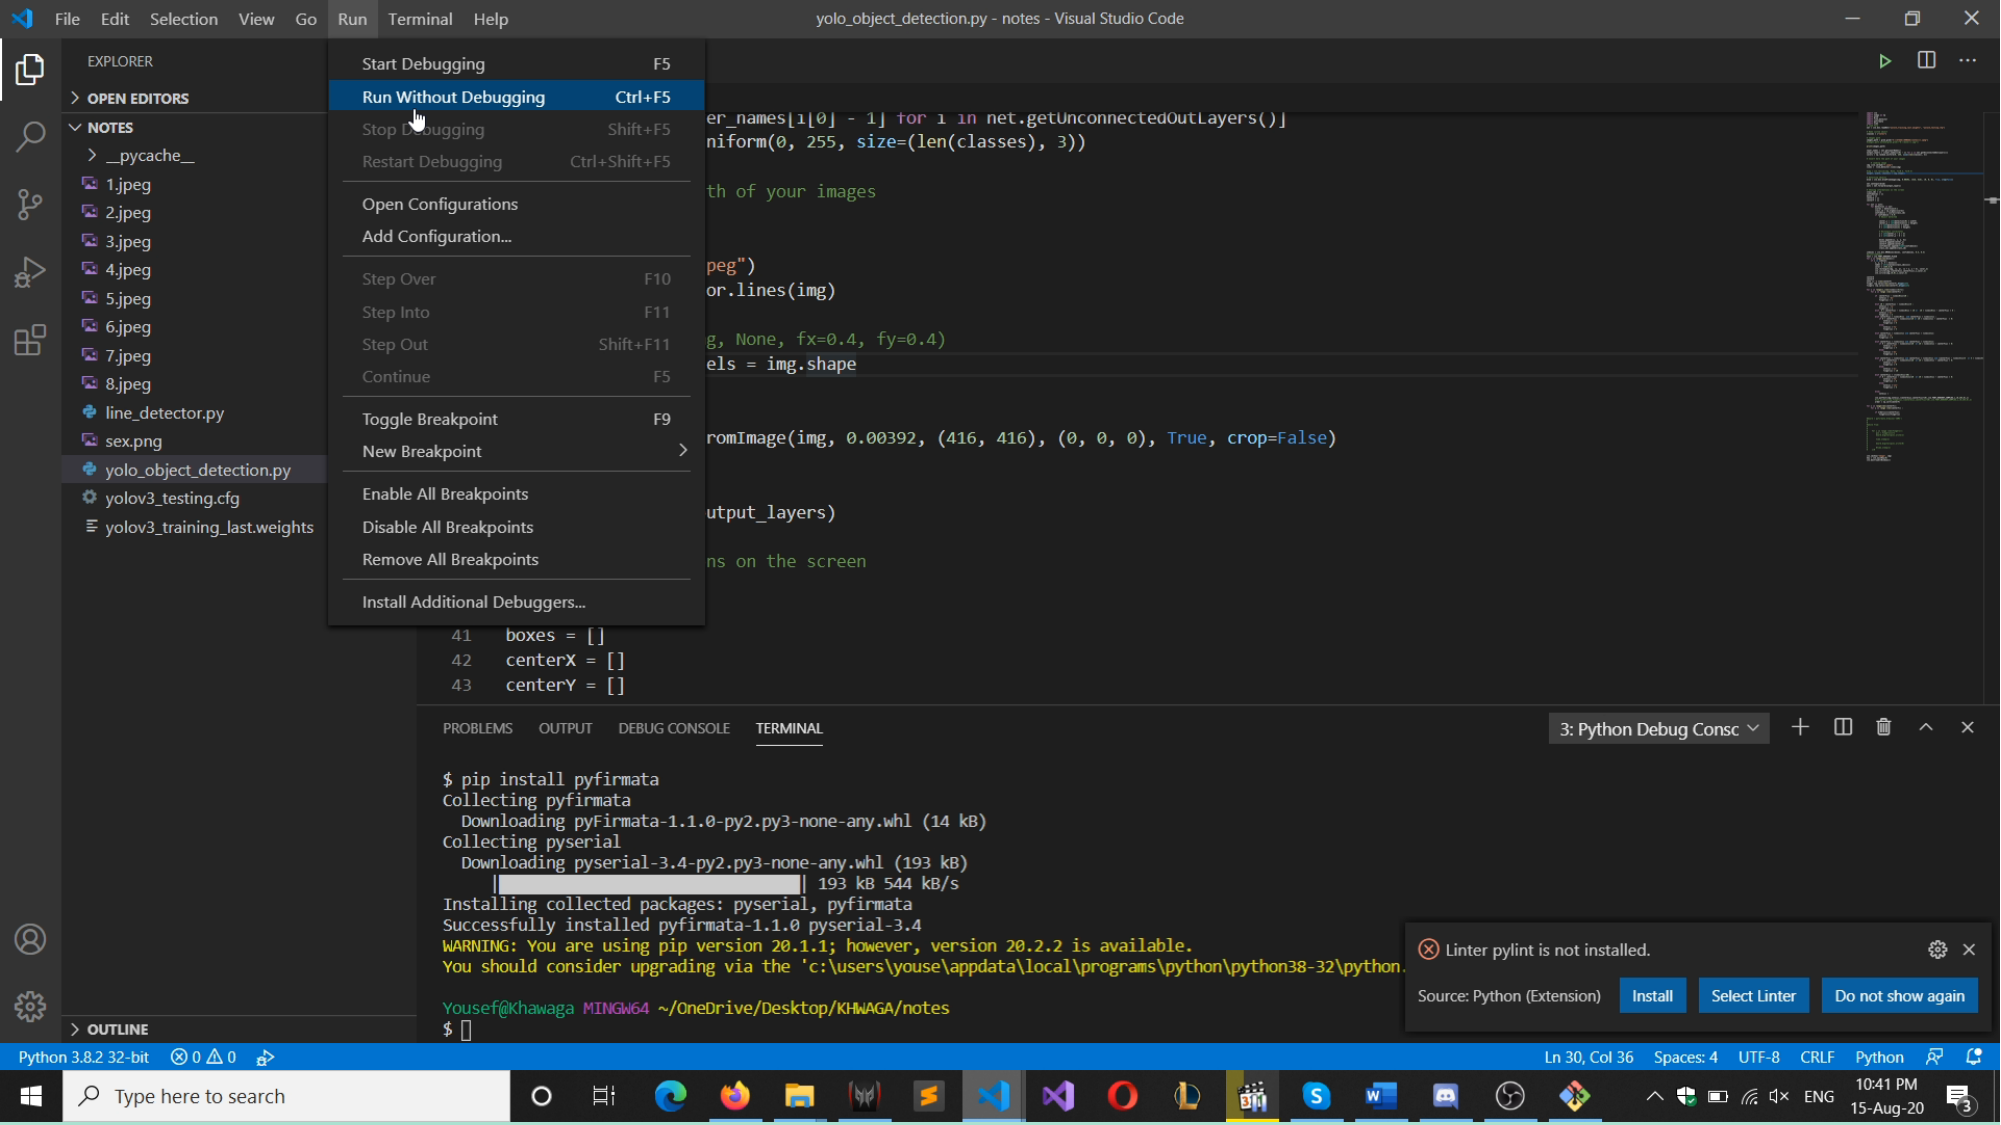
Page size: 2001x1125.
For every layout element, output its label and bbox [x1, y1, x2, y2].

list [0, 0, 2000, 1123]
